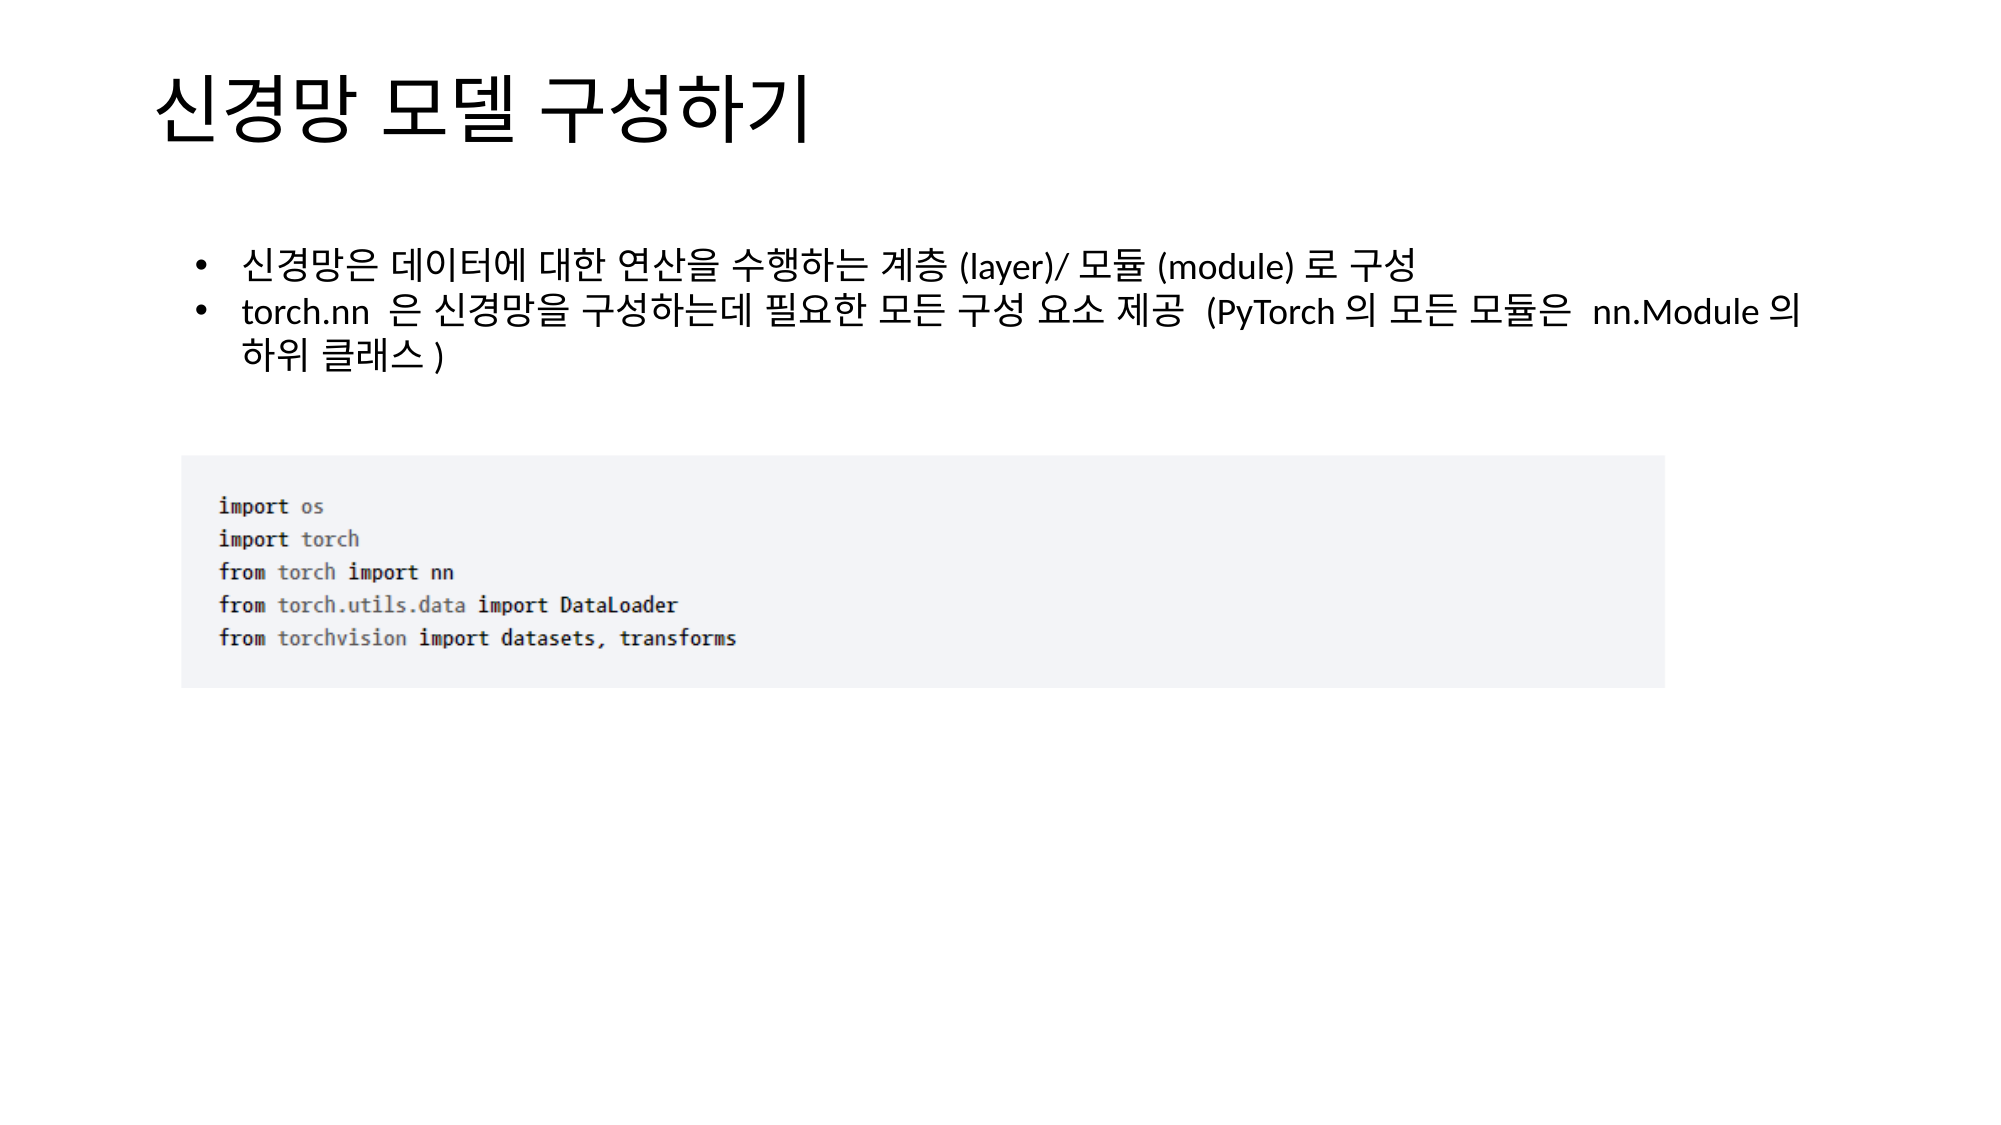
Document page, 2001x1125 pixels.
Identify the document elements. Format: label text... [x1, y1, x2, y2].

text_box 신경망은 데이터에 대한 연산을 수행하는 계층(layer)/모듈(module)로 구성 torch.nn 은 신경망을 구성하는데 필요한 모든 구성 요소 제공 (PyTorch의 모든 모듈은 nn.Module의 하위 클래스) [180, 234, 1820, 385]
picture [179, 451, 1672, 688]
text_box 신경망 모델 구성하기 [137, 65, 1672, 170]
